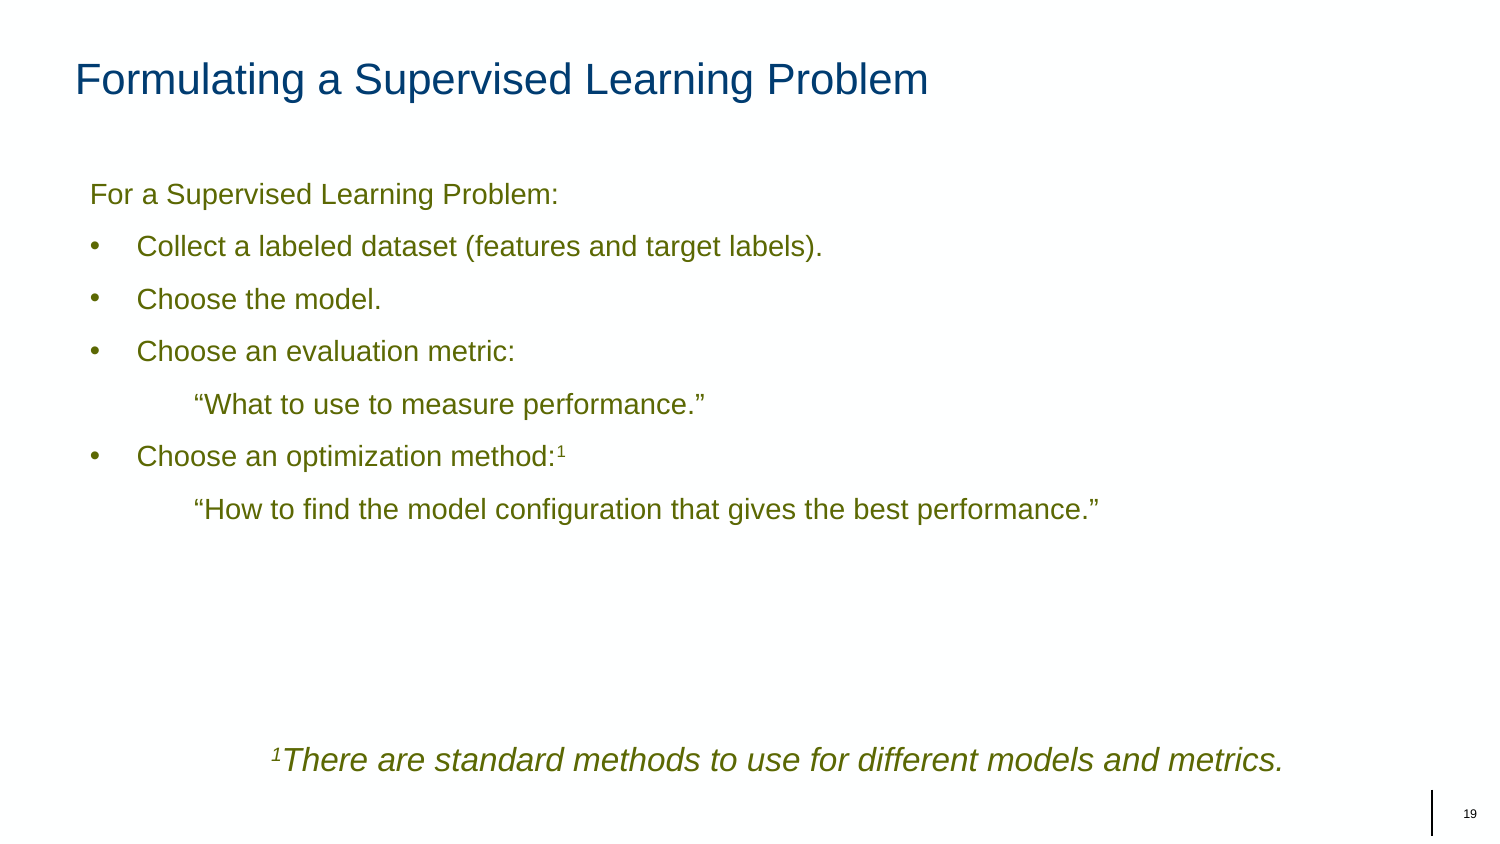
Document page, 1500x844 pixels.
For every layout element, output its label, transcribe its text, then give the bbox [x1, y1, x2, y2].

title Formulating a Supervised Learning Problem [74, 50, 1425, 150]
text_box For a Supervised Learning Problem: Collect a labeled dataset (features and target labels). Choose the model. Choose an evaluation metric: “What to use to measure performance.” Choose an optimization method:1 “How to find the model configuration that gives the best performance.” [74, 150, 1500, 711]
slide_number ‹#› [1456, 803, 1478, 825]
text_box 1There are standard methods to use for different models and metrics. [256, 711, 1500, 781]
